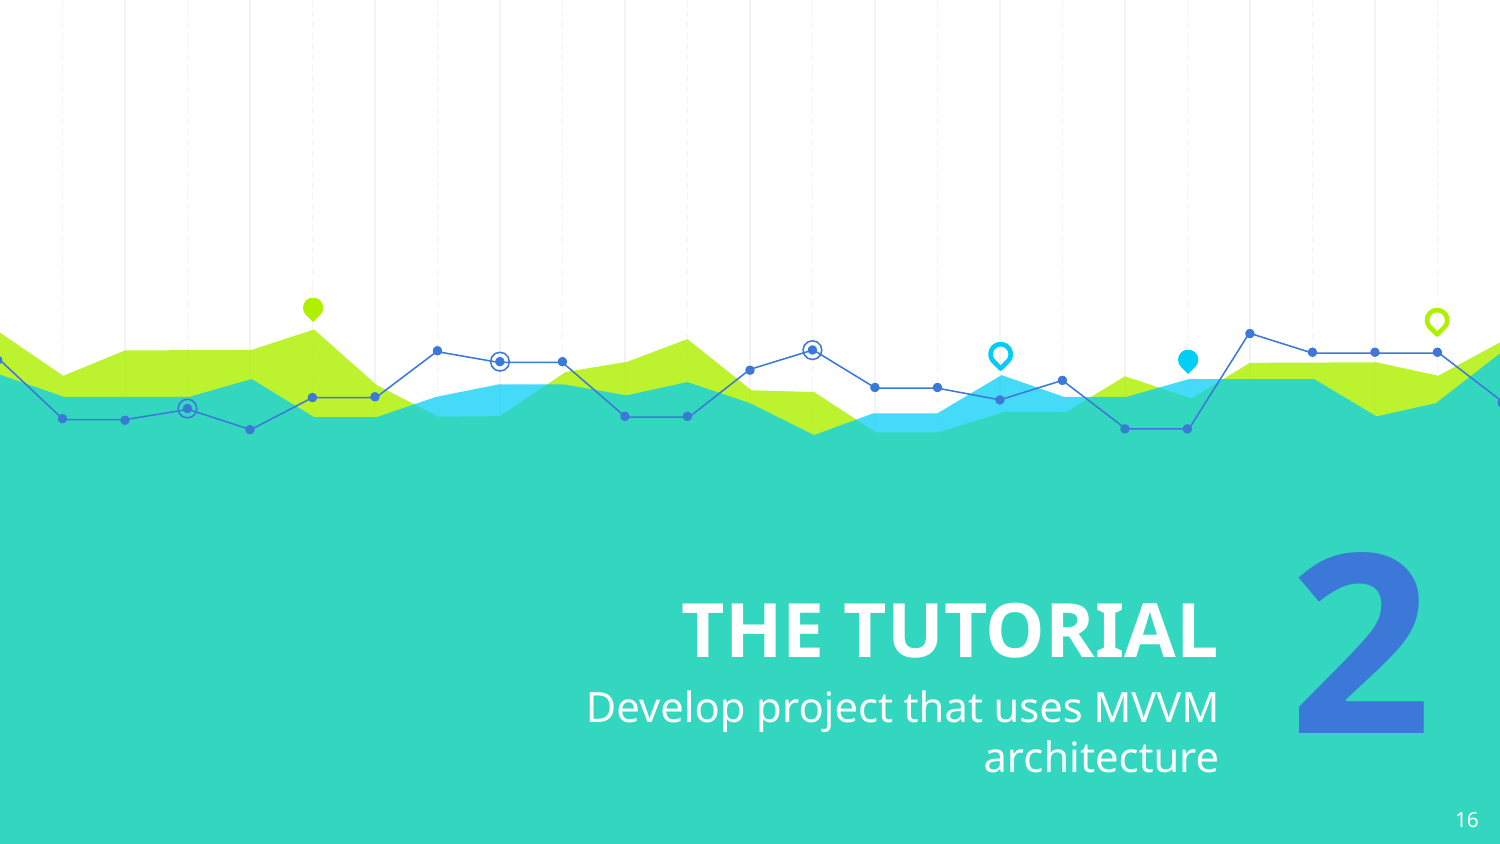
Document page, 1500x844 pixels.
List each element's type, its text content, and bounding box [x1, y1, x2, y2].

text_box 2 [1216, 600, 1500, 799]
slide_number 16 [1403, 791, 1494, 844]
subtitle Develop project that uses MVVM architecture [378, 665, 1216, 795]
title THE TUTORIAL [378, 497, 1235, 665]
